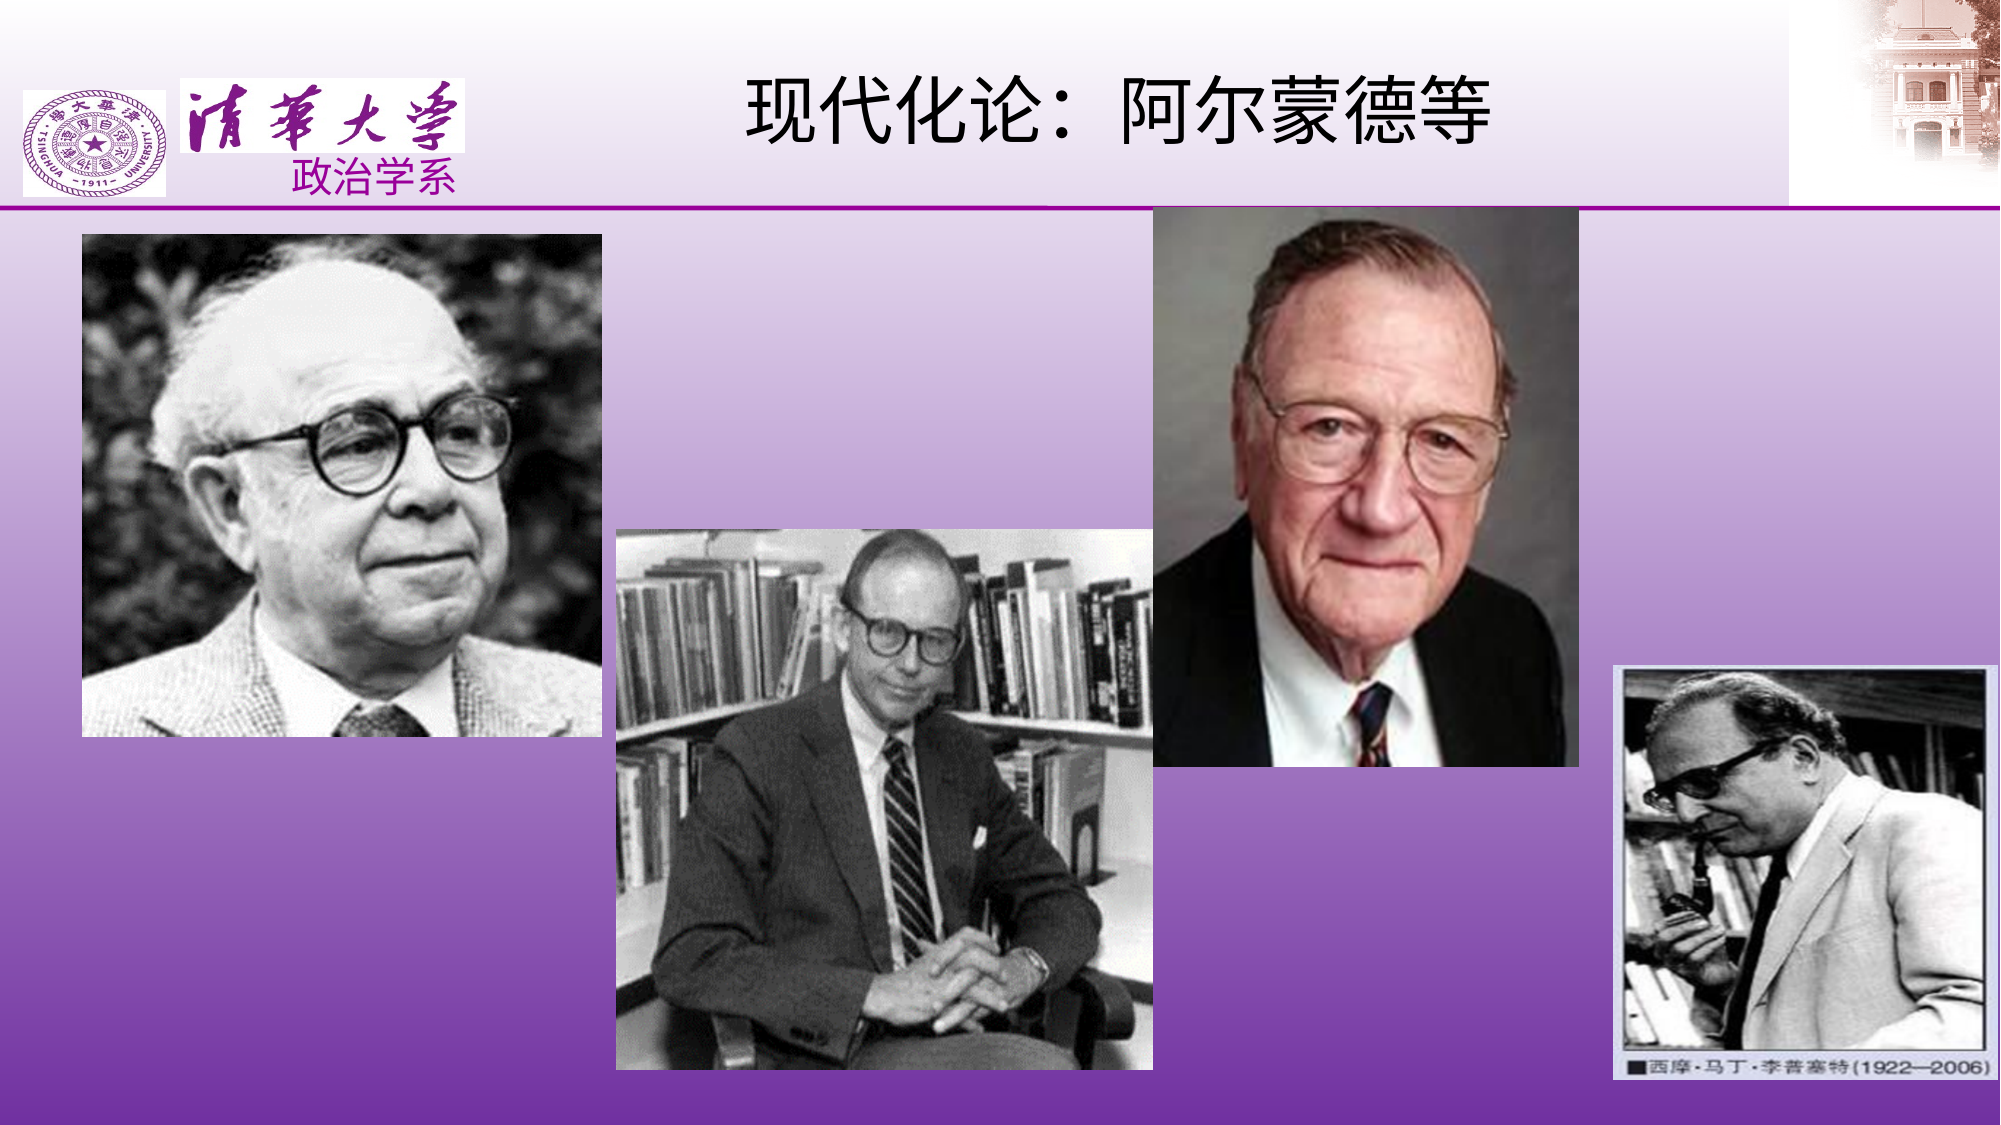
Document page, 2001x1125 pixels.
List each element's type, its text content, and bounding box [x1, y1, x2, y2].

picture [23, 90, 166, 197]
picture [180, 78, 465, 153]
picture [1613, 665, 1998, 1080]
title 现代化论：阿尔蒙德等 [496, 45, 1741, 173]
picture [616, 207, 1579, 1070]
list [82, 234, 602, 737]
picture [1789, 0, 2000, 205]
